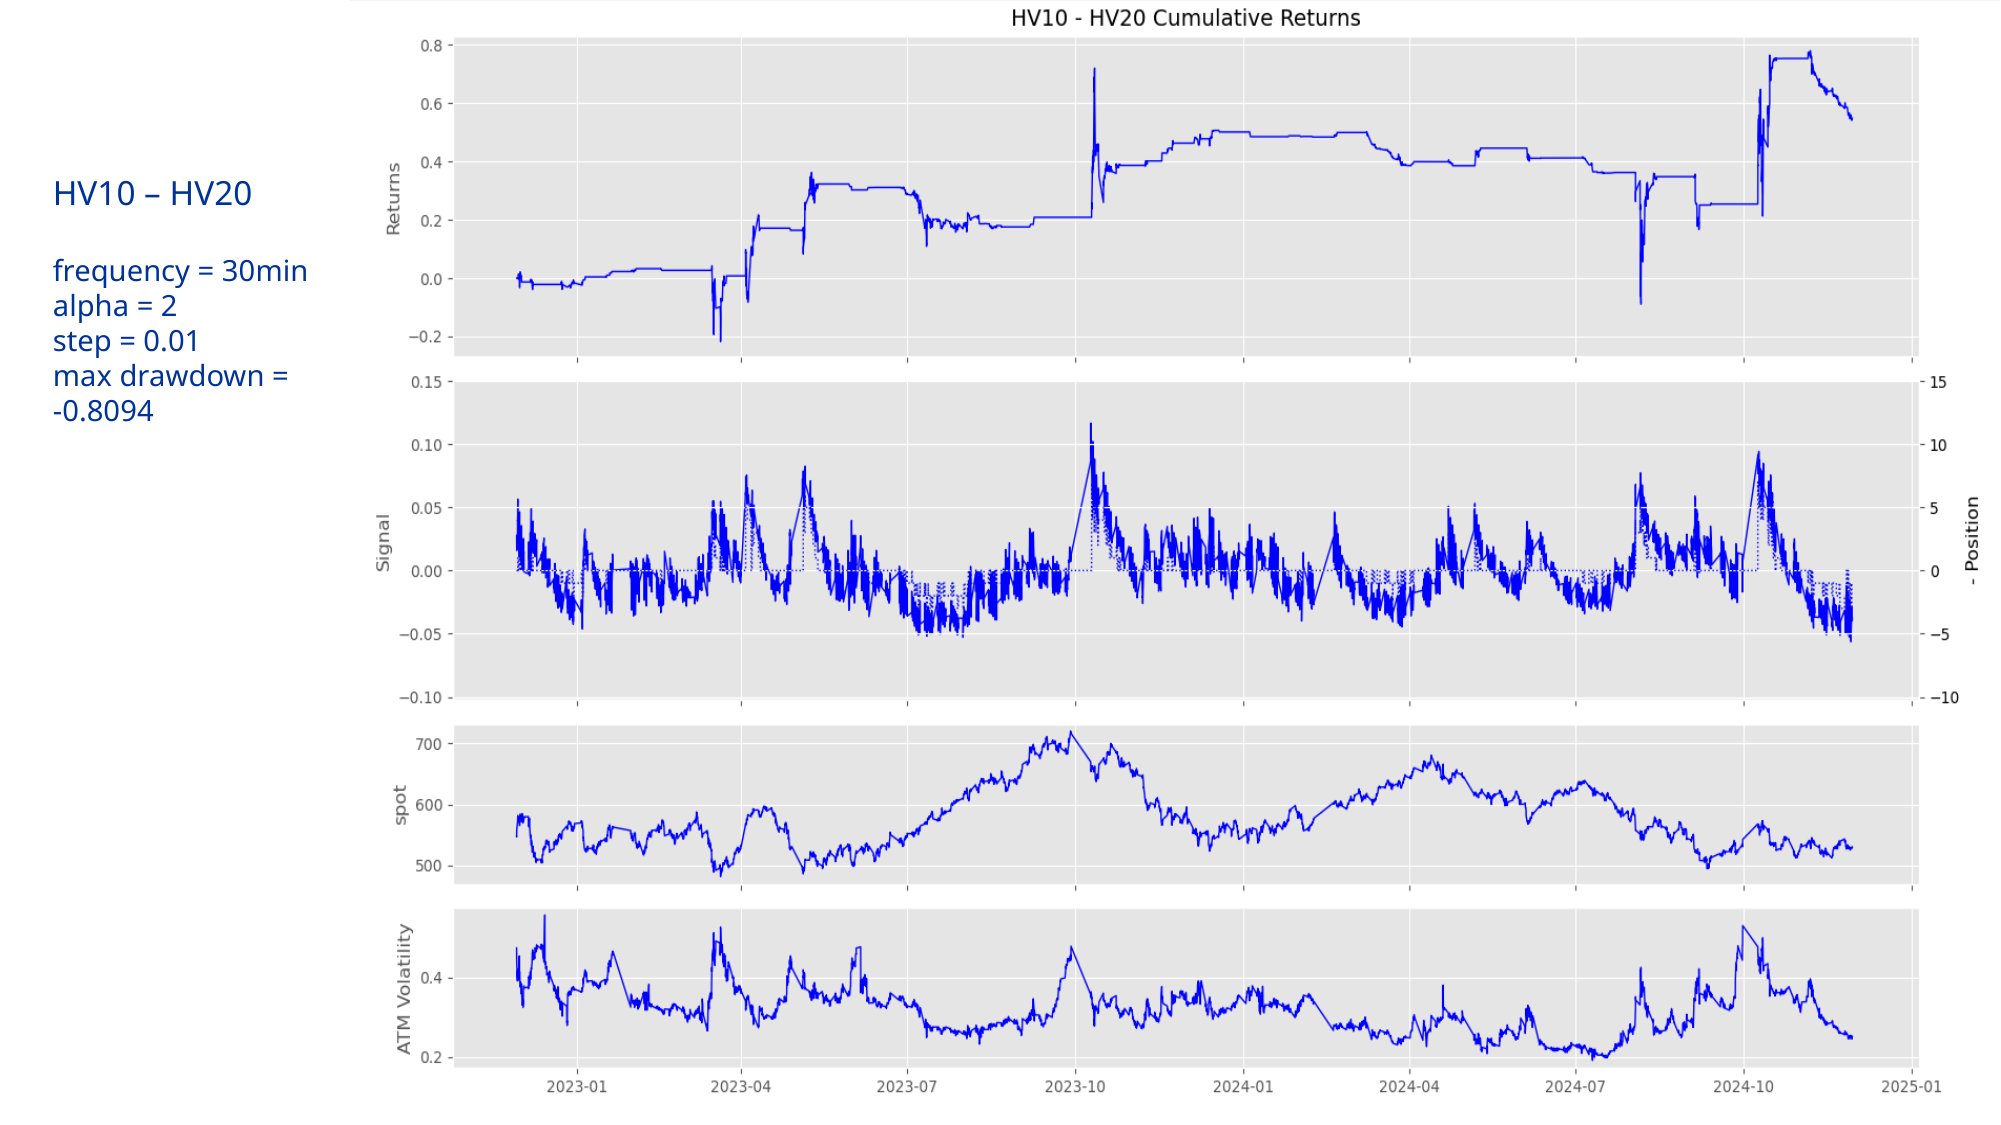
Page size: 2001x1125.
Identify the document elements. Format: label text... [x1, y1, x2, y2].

text_box HV10 – HV20 frequency = 30min alpha = 2 step = 0.01 max drawdown = -0.8094 [38, 164, 349, 435]
picture [349, 0, 2000, 1125]
